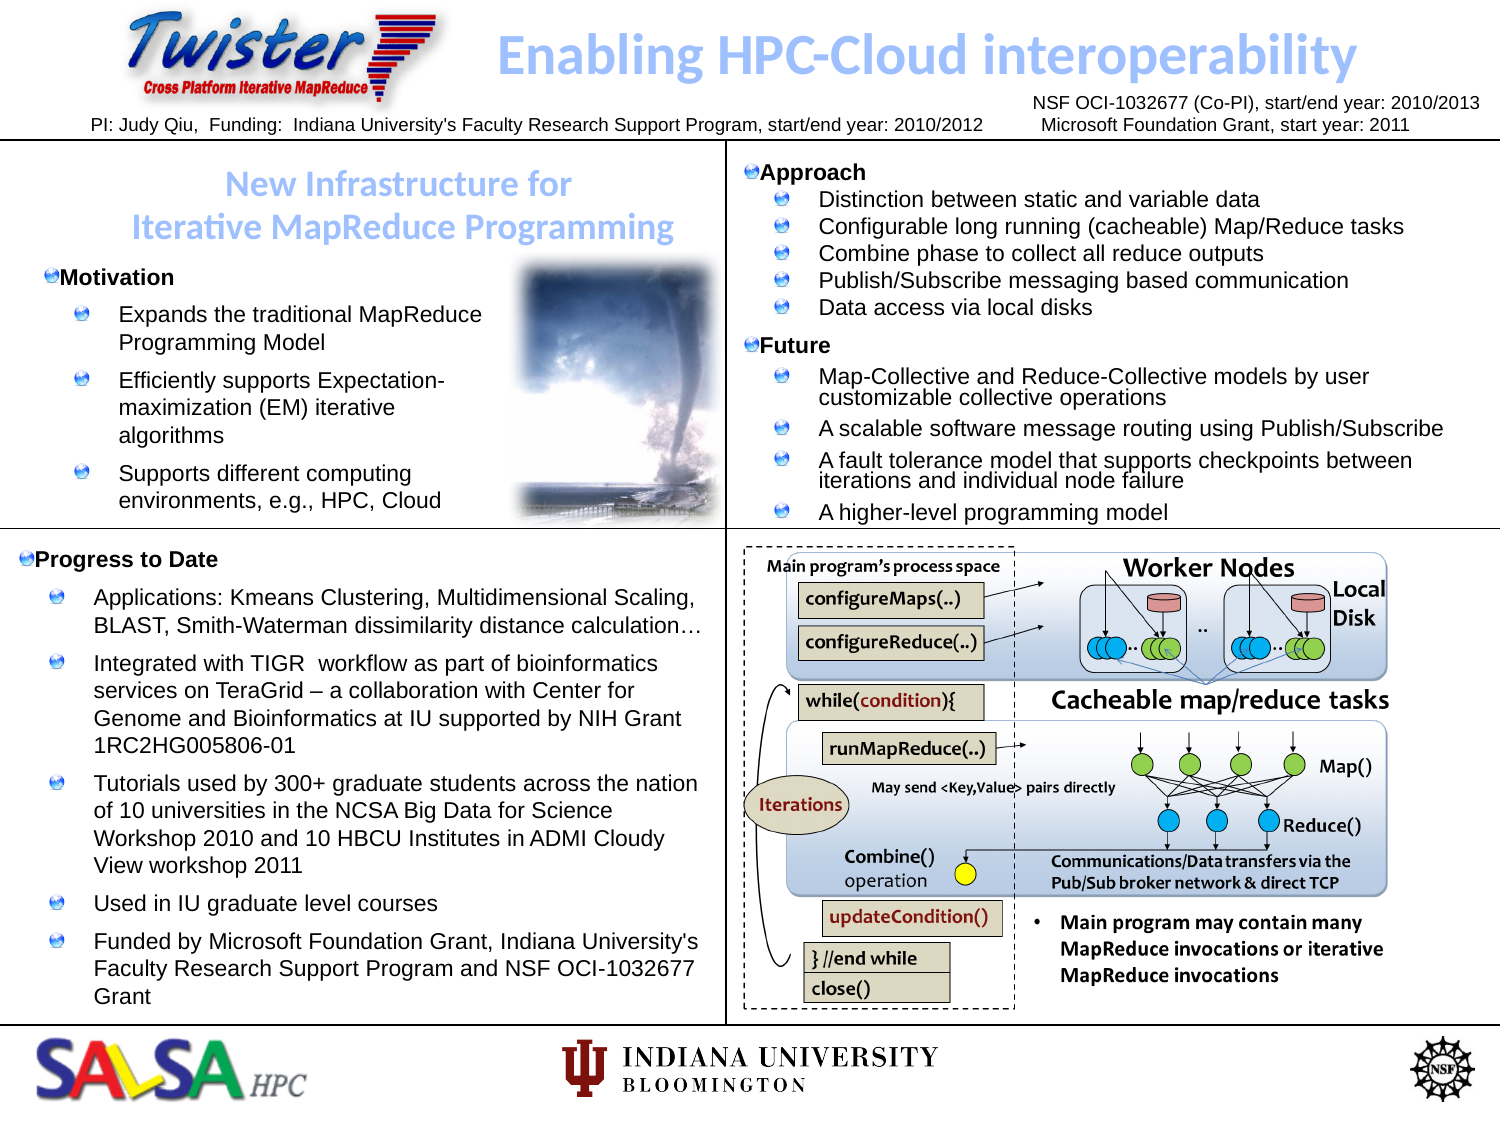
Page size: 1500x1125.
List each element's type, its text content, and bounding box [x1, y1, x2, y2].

picture [506, 249, 727, 532]
picture [1410, 1036, 1475, 1102]
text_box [0, 139, 1500, 1026]
picture [562, 1039, 938, 1098]
text_box Enabling HPC-Cloud interoperability [463, 21, 1433, 87]
picture [743, 542, 1463, 1012]
picture [112, 4, 451, 113]
picture [12, 1027, 313, 1111]
text_box NSF OCI-1032677 (Co-PI), start/end year: 2010/2013 PI: Judy Qiu, Funding: Indiana University's Faculty Research Support Program, start/end year: 2010/2012 Microsoft Foundation Grant, start year: 2011 [0, 87, 1500, 138]
